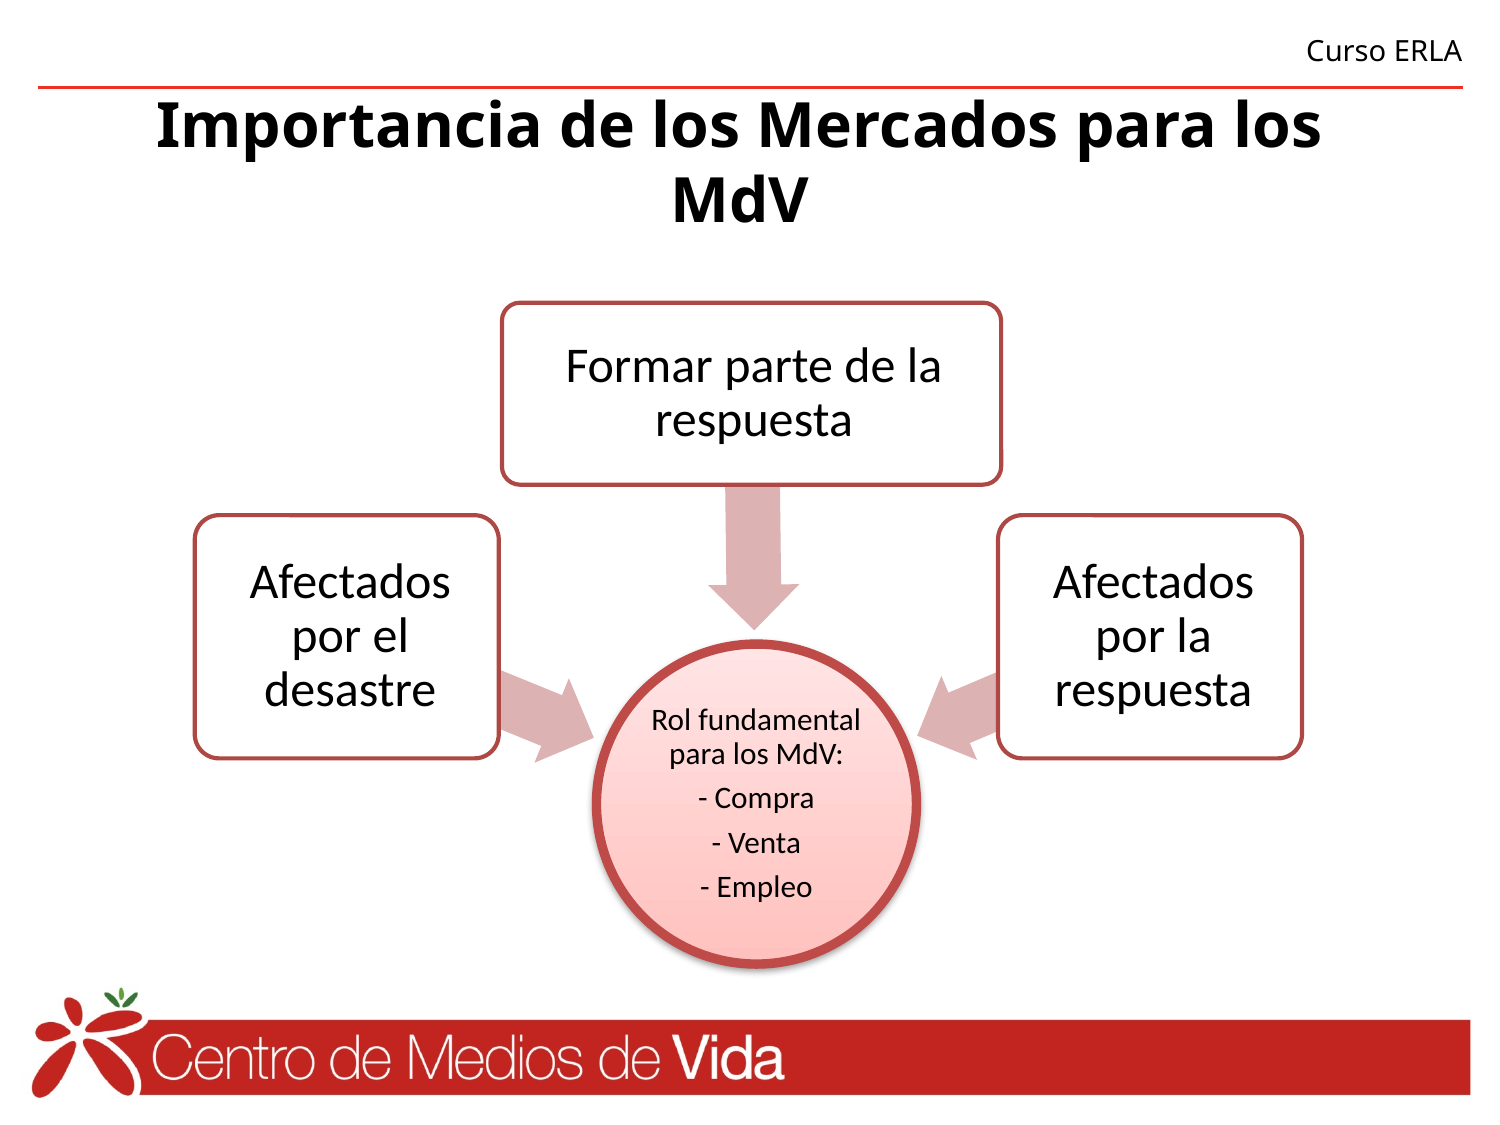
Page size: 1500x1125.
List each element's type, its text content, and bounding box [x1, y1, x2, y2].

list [74, 262, 1426, 965]
picture [0, 973, 1500, 1125]
title Importancia de los Mercados para los MdV [64, 66, 1415, 254]
